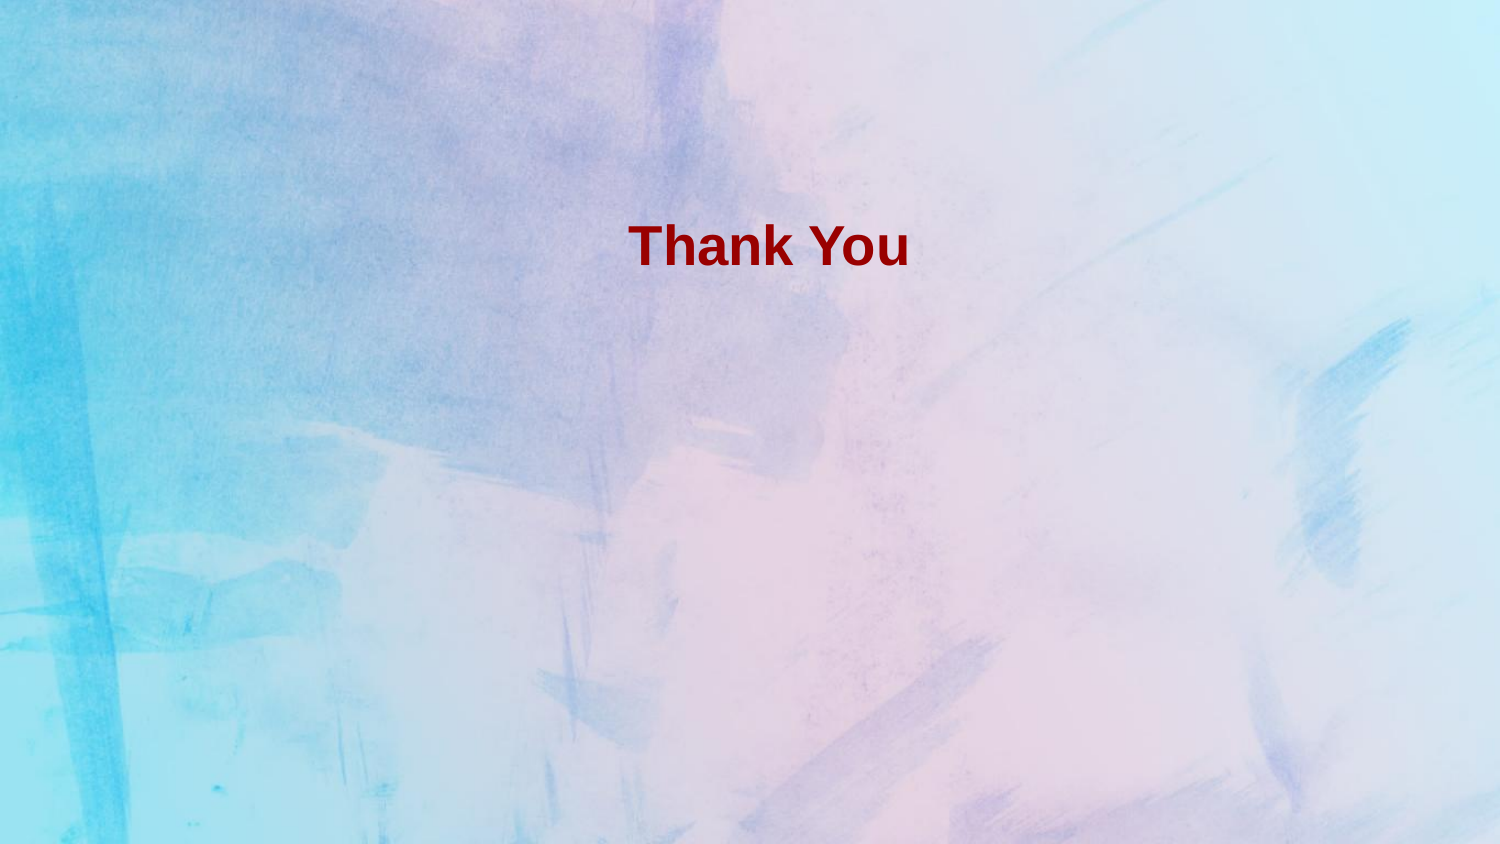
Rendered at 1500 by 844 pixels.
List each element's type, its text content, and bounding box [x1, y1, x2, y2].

text_box Thank You [270, 194, 1269, 293]
picture [0, 0, 1500, 844]
